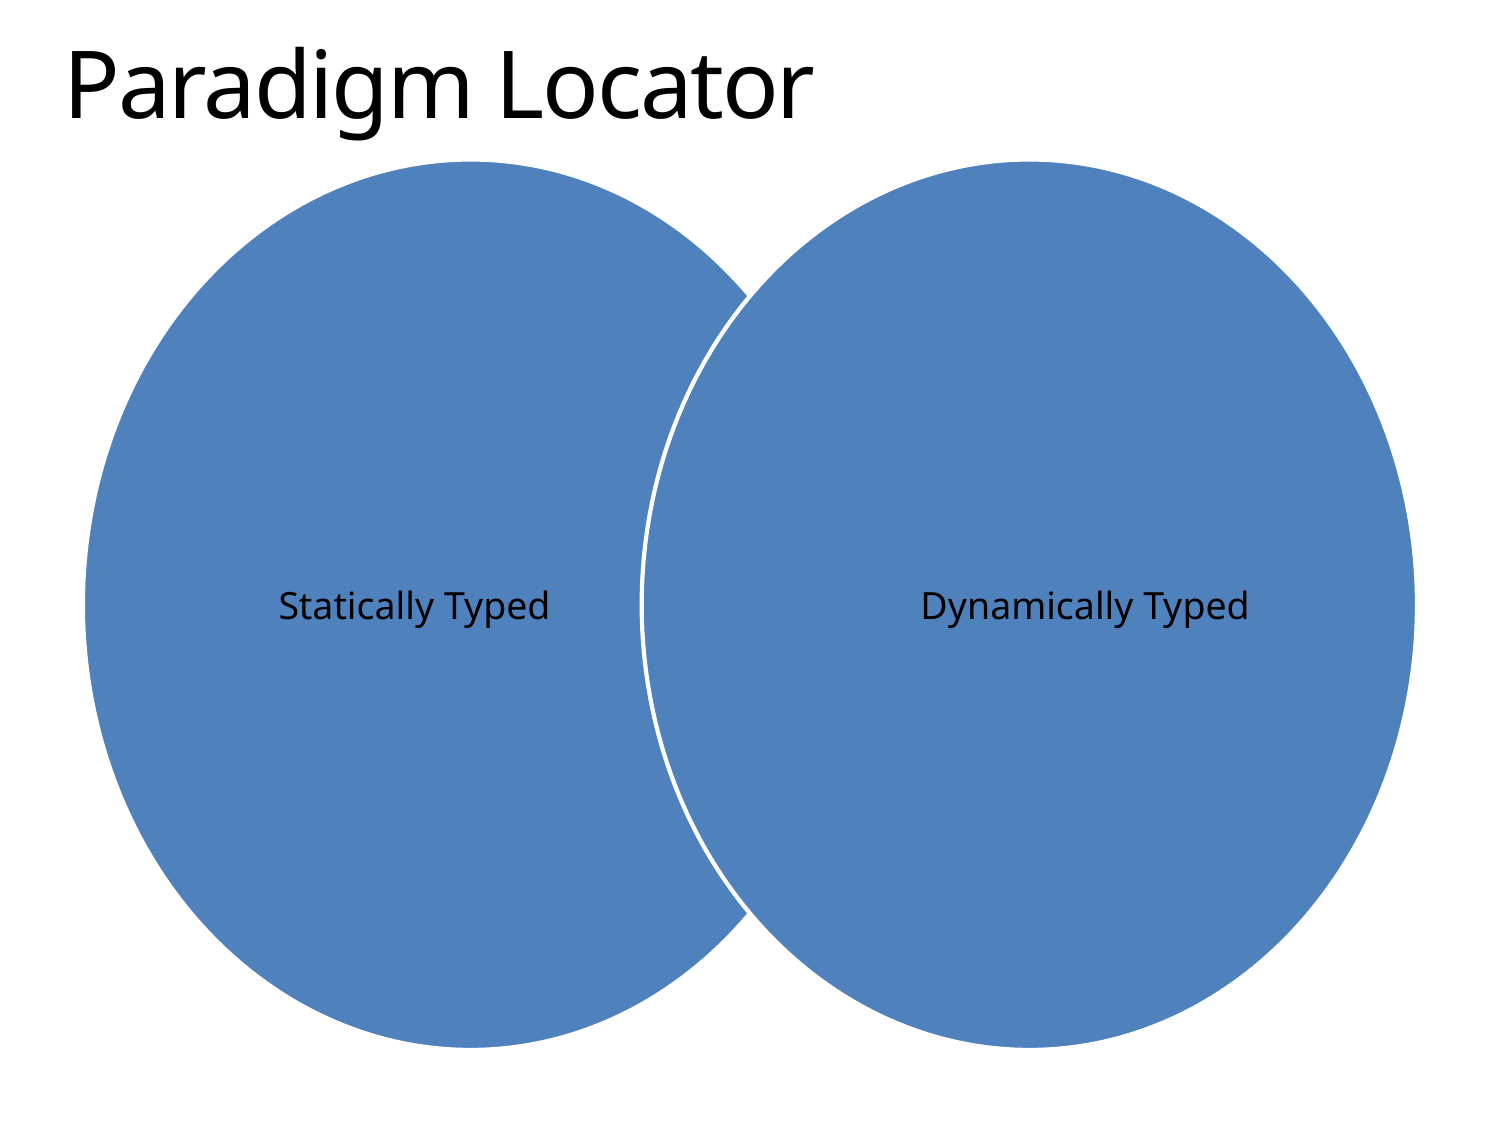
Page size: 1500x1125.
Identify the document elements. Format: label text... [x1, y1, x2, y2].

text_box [51, 154, 1449, 1051]
title Paradigm Locator [63, 37, 1436, 140]
